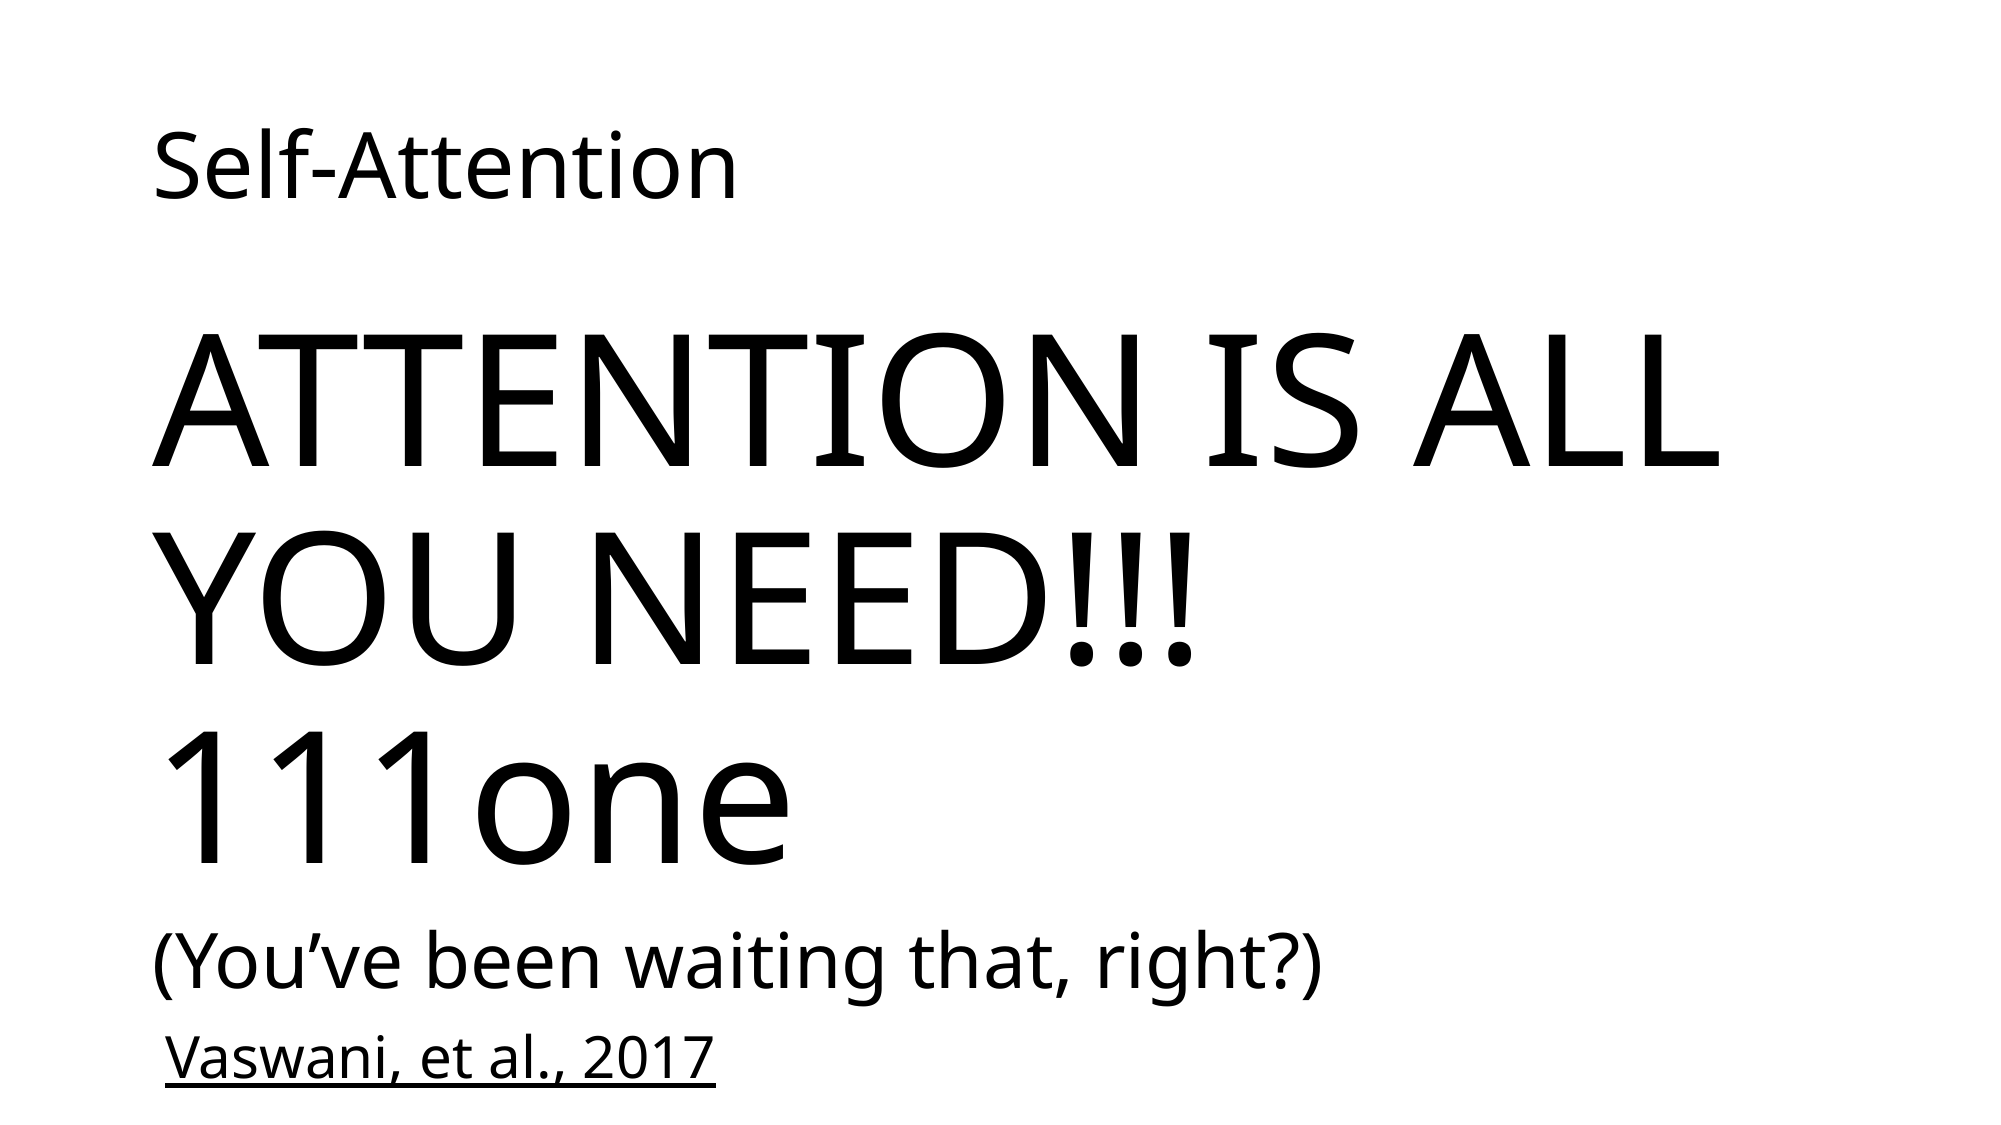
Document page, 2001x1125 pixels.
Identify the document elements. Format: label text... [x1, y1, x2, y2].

text_box Vaswani, et al., 2017 [150, 1013, 1863, 1108]
title Self-Attention [137, 59, 1863, 278]
list ATTENTION IS ALL YOU NEED!!!111one (You’ve been waiting that, right?) [137, 299, 1863, 1014]
